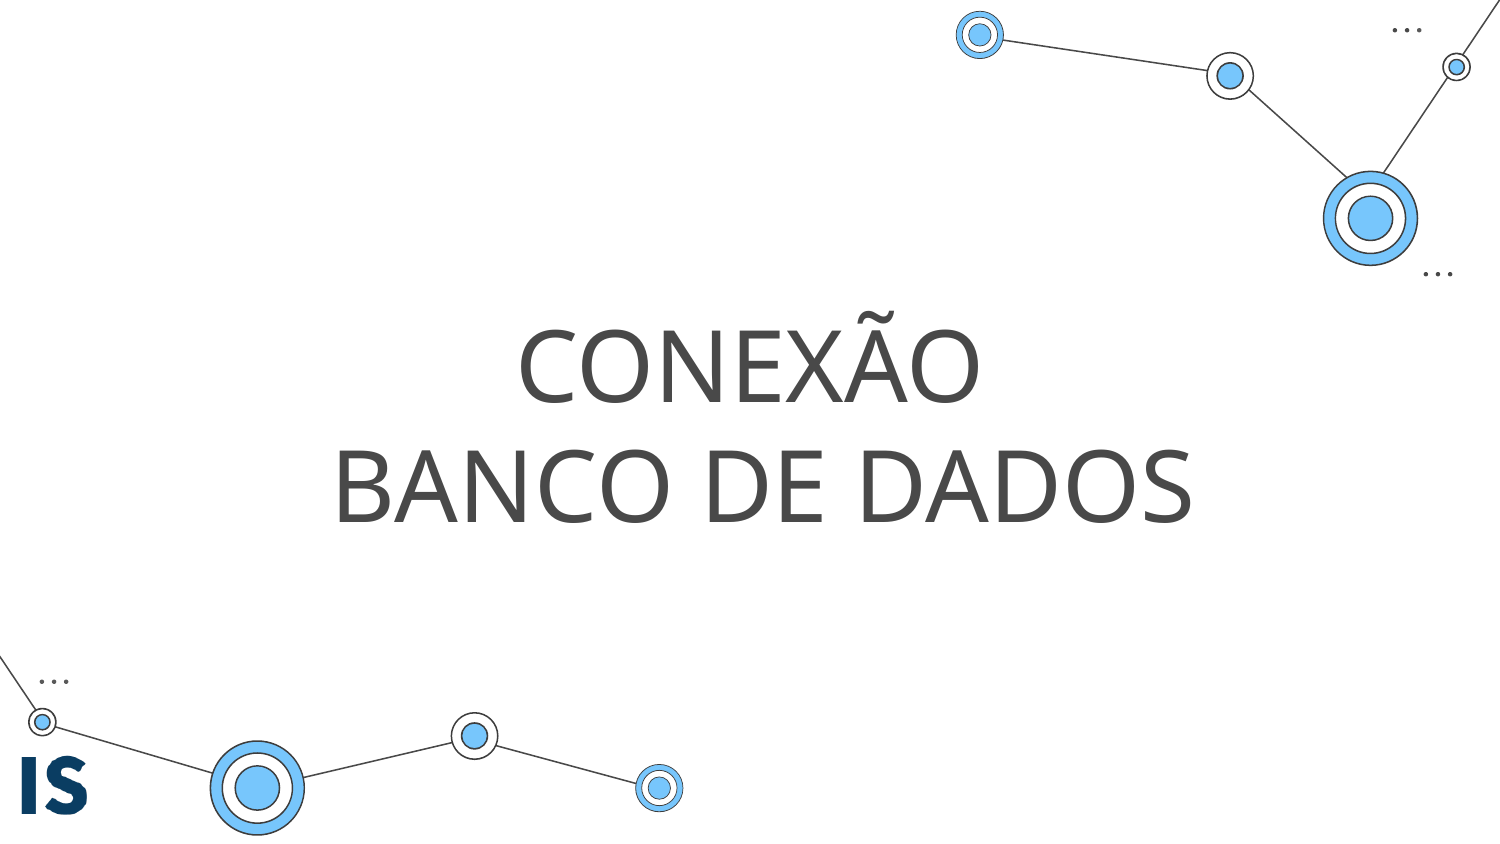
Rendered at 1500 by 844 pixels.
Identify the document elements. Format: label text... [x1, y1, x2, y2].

picture [20, 754, 88, 815]
text_box CONEXÃO BANCO DE DADOS [129, 287, 1371, 552]
